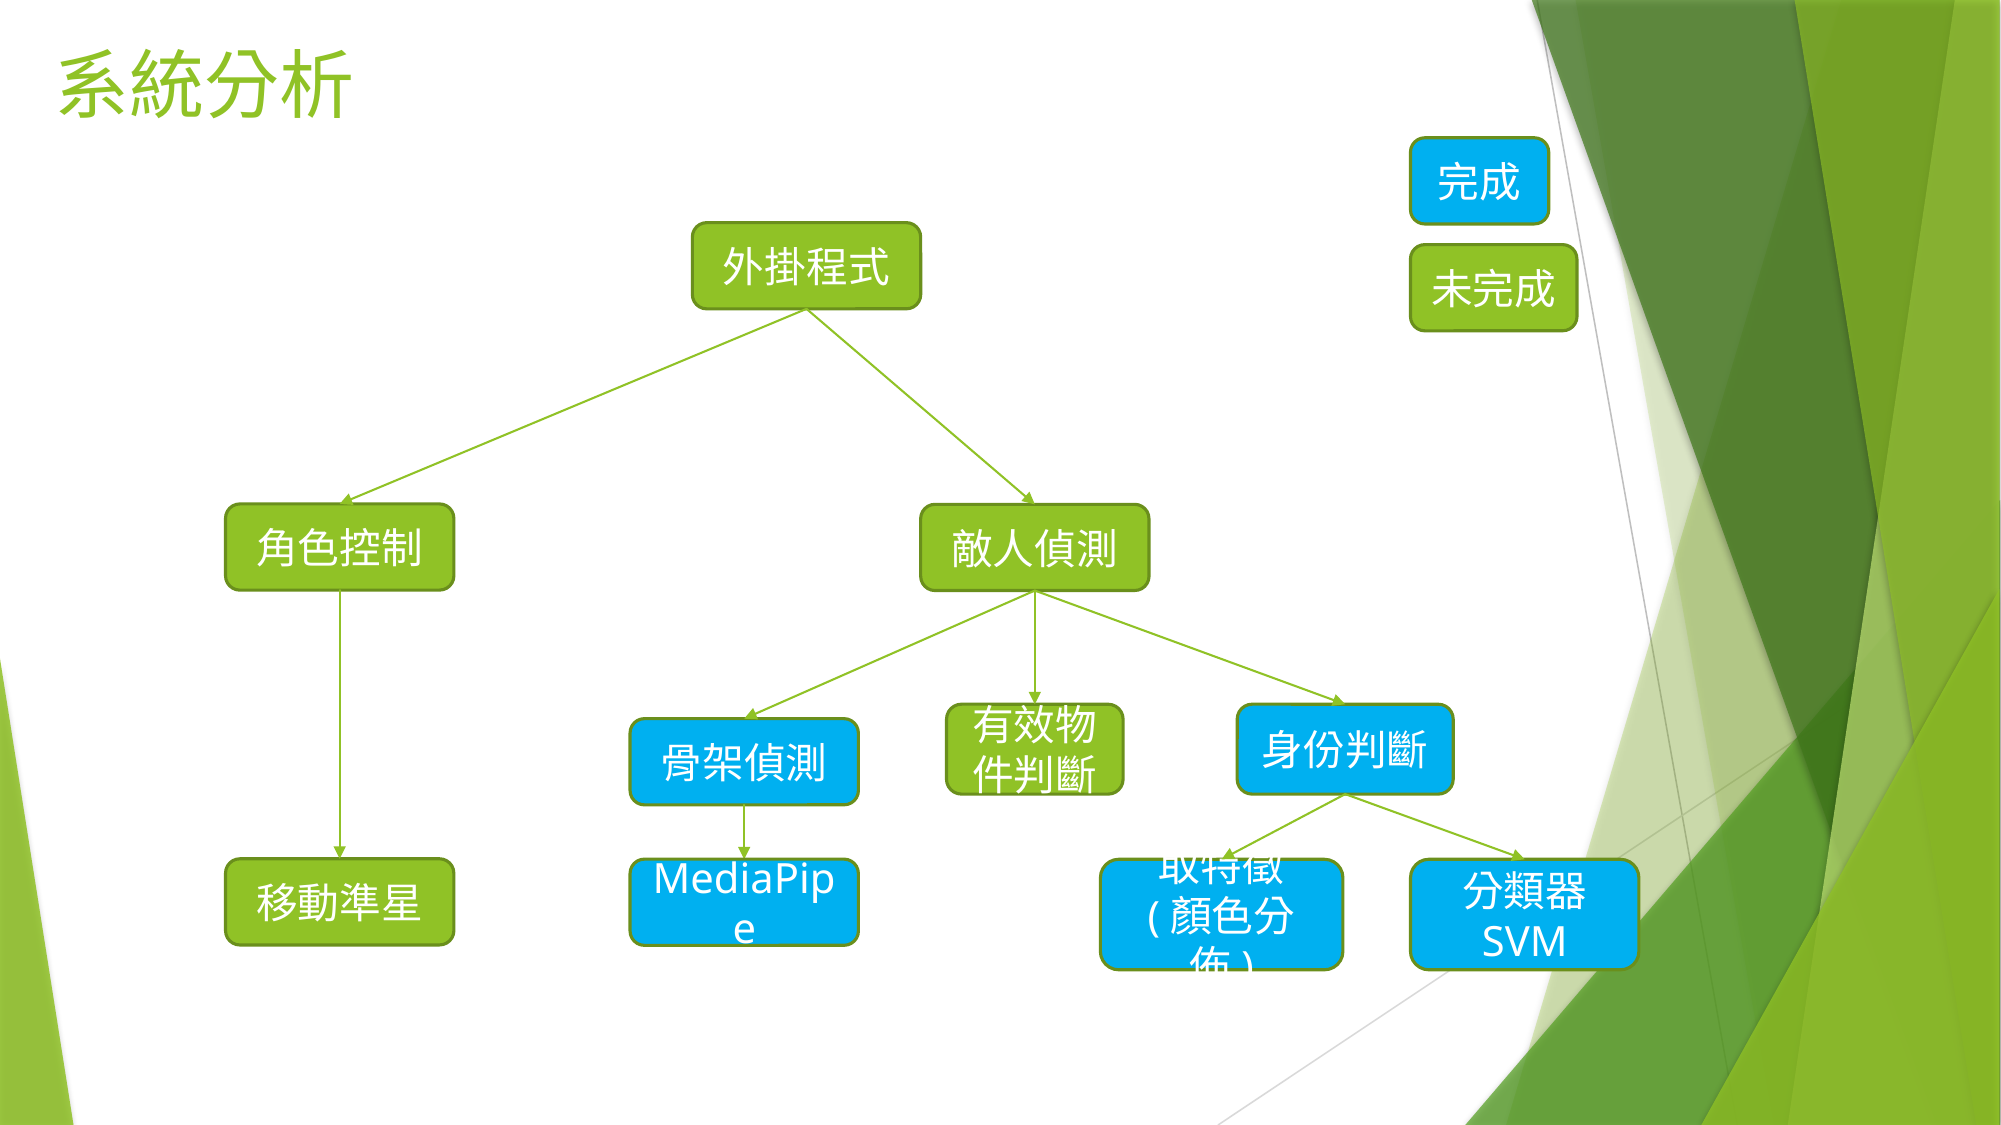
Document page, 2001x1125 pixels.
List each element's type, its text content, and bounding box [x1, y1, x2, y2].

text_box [1036, 590, 1346, 705]
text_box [1221, 793, 1343, 860]
title 系統分析 [39, 30, 469, 142]
text_box 骨架偵測 [628, 717, 860, 807]
text_box MediaPipe [628, 857, 860, 947]
text_box 未完成 [1408, 243, 1579, 333]
text_box 外掛程式 [690, 221, 923, 307]
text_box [339, 308, 805, 505]
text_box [1344, 793, 1526, 860]
text_box 分類器 SVM [1408, 857, 1641, 972]
text_box 移動準星 [223, 857, 456, 947]
text_box 取特徵 (顏色分佈) [1098, 857, 1345, 972]
text_box 完成 [1408, 136, 1551, 226]
text_box 身份判斷 [1235, 702, 1455, 792]
text_box 有效物件判斷 [944, 714, 1125, 796]
text_box 敵人偵測 [919, 502, 1151, 589]
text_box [805, 308, 1036, 505]
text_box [743, 590, 1036, 720]
text_box 角色控制 [223, 502, 456, 592]
